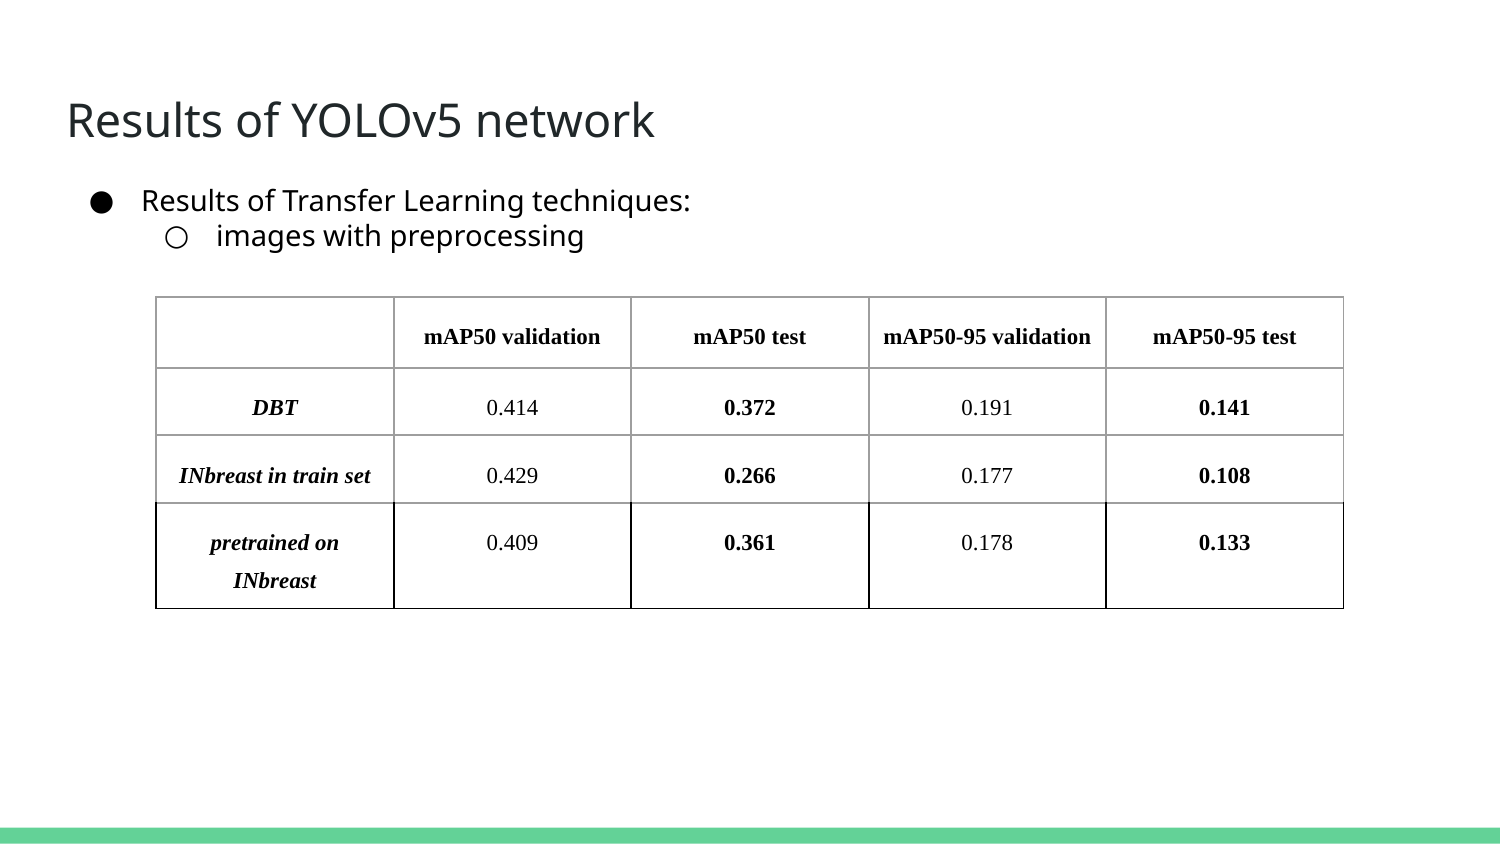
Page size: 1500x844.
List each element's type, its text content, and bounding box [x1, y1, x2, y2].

table_cell 0.266 [632, 436, 868, 502]
table_cell INbreast in train set [157, 436, 393, 502]
title Results of YOLOv5 network [51, 72, 1449, 166]
table_header mAP50-95 test [1107, 298, 1343, 367]
table_header [157, 298, 393, 367]
table_header mAP50-95 validation [870, 298, 1105, 367]
table_header mAP50 validation [395, 298, 630, 367]
table_cell 0.372 [632, 369, 868, 434]
table_cell 0.361 [632, 504, 868, 608]
table_cell 0.108 [1107, 436, 1343, 502]
table_cell 0.429 [395, 436, 630, 502]
table_cell 0.178 [870, 504, 1105, 608]
table_cell 0.409 [395, 504, 630, 608]
text_box Results of Transfer Learning techniques: images with preprocessing [51, 166, 1449, 267]
table_cell 0.141 [1107, 369, 1343, 434]
table_cell 0.414 [395, 369, 630, 434]
table_cell 0.133 [1107, 504, 1343, 608]
table_header mAP50 test [632, 298, 868, 367]
table_cell 0.191 [870, 369, 1105, 434]
table_cell DBT [157, 369, 393, 434]
table_cell 0.177 [870, 436, 1105, 502]
table_cell pretrained on INbreast [157, 504, 393, 608]
